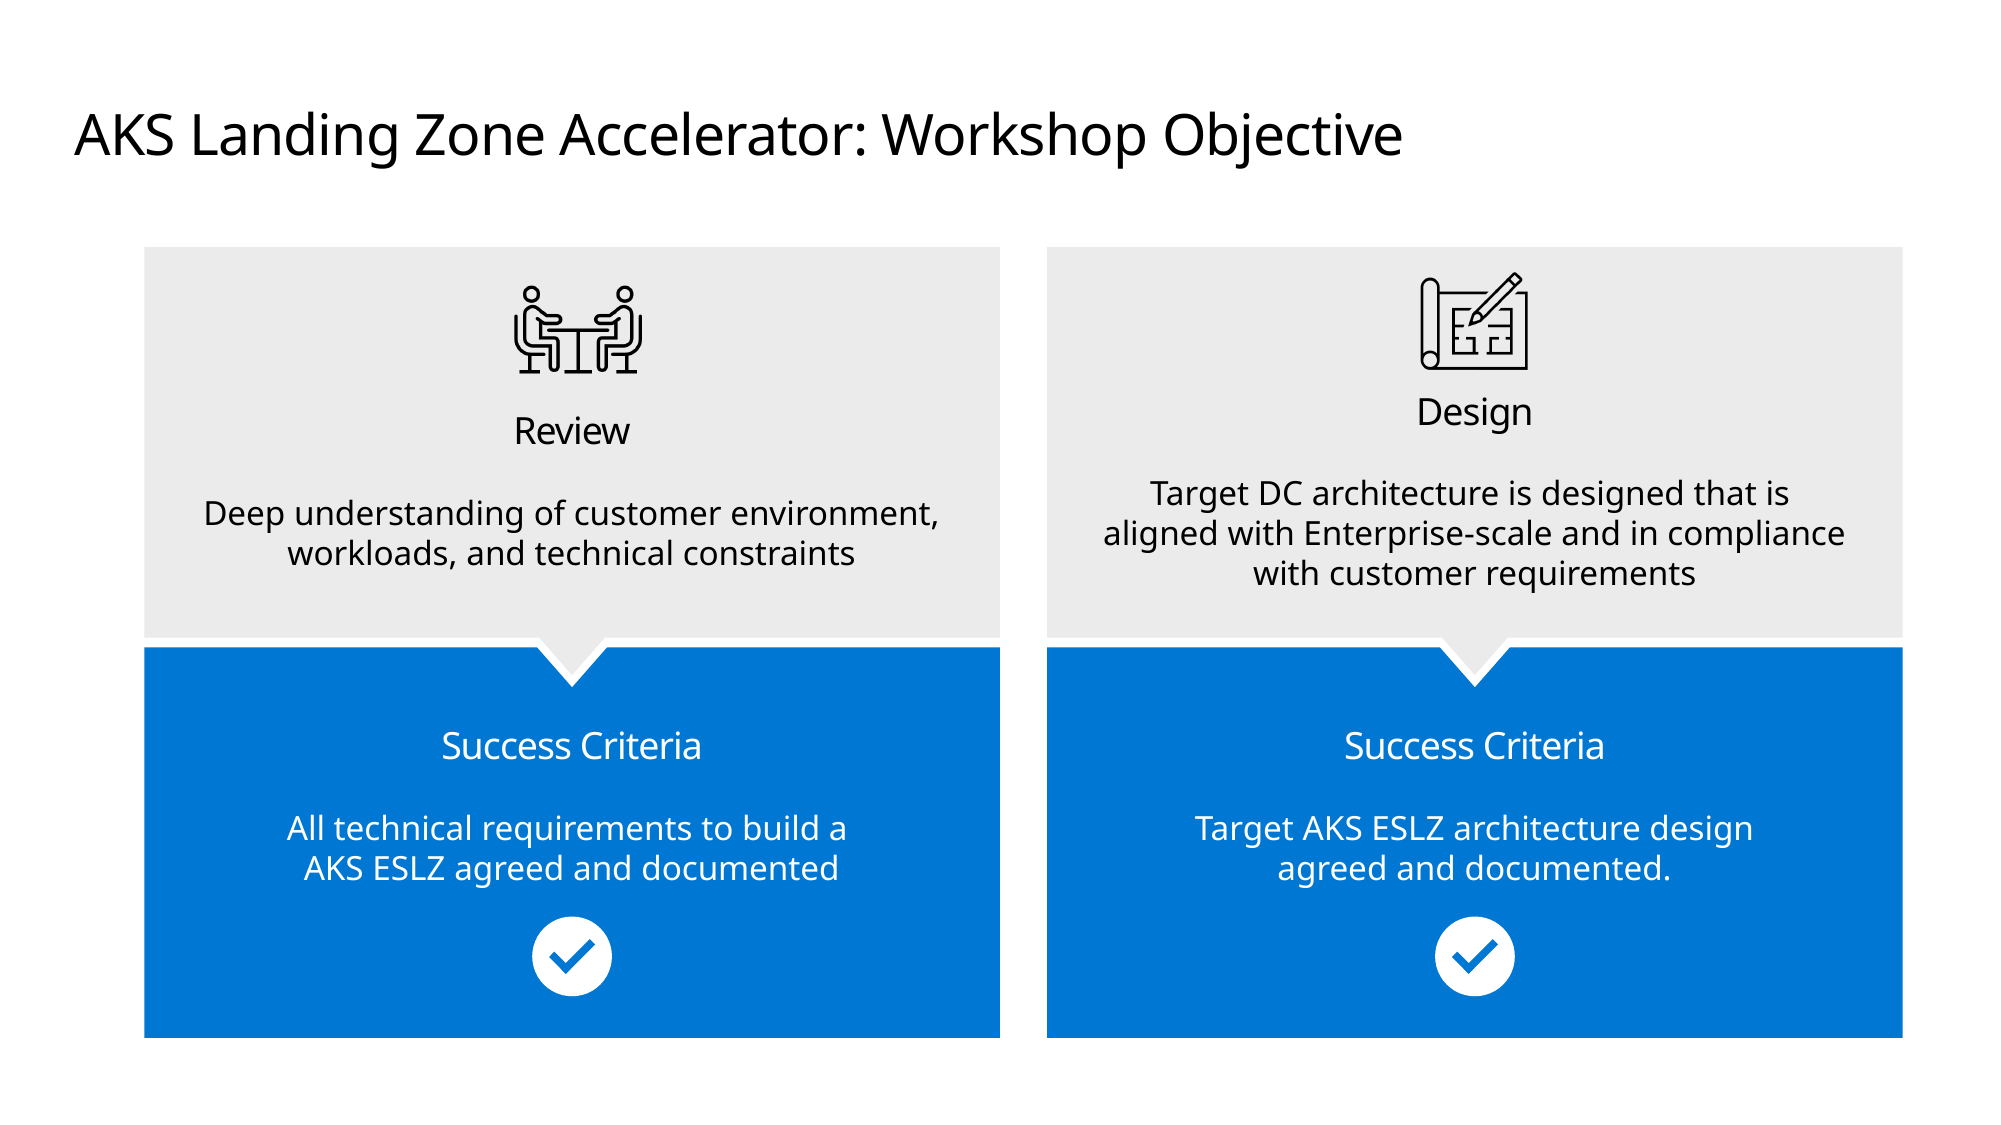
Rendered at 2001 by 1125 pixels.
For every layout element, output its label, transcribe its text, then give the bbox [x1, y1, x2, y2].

text_box [143, 646, 1001, 1039]
list Review Deep understanding of customer environment, workloads, and technical constraints [199, 351, 945, 629]
text_box Success Criteria All technical requirements to build a AKS ESLZ agreed and documented [190, 722, 955, 945]
picture [494, 246, 661, 413]
title AKS Landing Zone Accelerator: Workshop Objective [74, 101, 1930, 168]
text_box [1046, 646, 1904, 1039]
text_box Success Criteria Target AKS ESLZ architecture design agreed and documented. [1092, 722, 1858, 945]
text_box [143, 246, 1001, 676]
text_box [1434, 916, 1516, 997]
picture [1408, 257, 1540, 389]
text_box [1046, 246, 1904, 676]
text_box Design Target DC architecture is designed that is aligned with Enterprise-scale and in compliance with customer requirements [1102, 351, 1848, 629]
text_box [531, 916, 613, 997]
